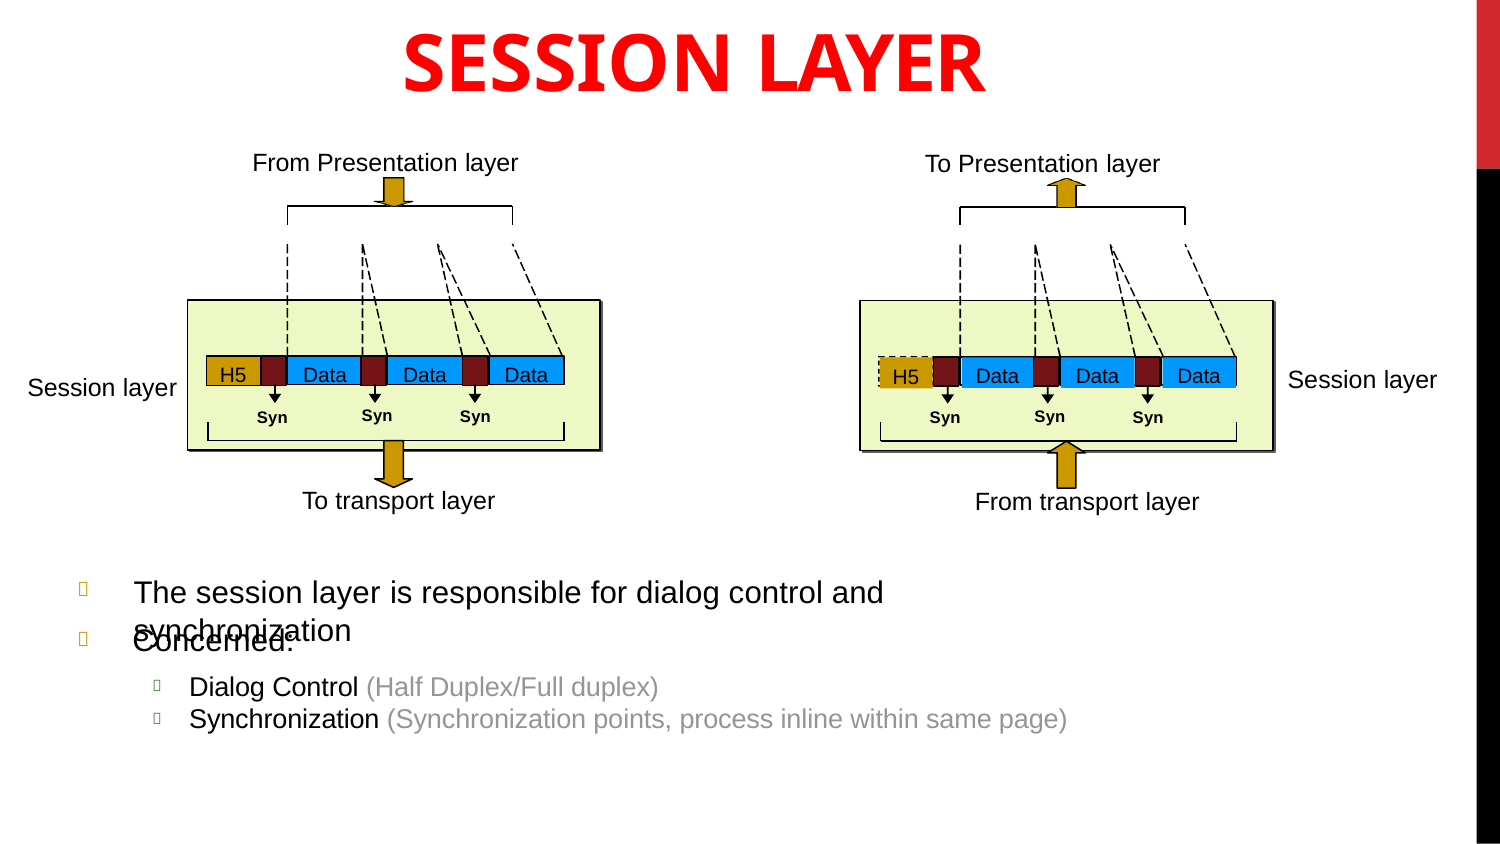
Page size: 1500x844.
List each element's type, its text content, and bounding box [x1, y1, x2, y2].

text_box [206, 243, 566, 489]
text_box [879, 244, 1238, 490]
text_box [958, 177, 1187, 227]
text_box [186, 298, 205, 453]
text_box  [75, 574, 95, 601]
text_box From transport layer [972, 494, 1203, 515]
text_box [268, 243, 564, 404]
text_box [1247, 299, 1277, 454]
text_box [940, 243, 1237, 405]
title SESSION Layer [399, 0, 1006, 108]
text_box From Presentation layer [250, 144, 522, 177]
text_box To transport layer [300, 493, 501, 515]
text_box Dialog Control (Half Duplex/Full duplex) Synchronization (Synchronization points, process inline within same page) [187, 667, 1078, 735]
text_box  [75, 624, 95, 651]
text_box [858, 299, 878, 454]
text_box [574, 298, 604, 453]
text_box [286, 176, 514, 226]
text_box Session layer [1285, 361, 1441, 393]
text_box Concerned: [130, 617, 297, 658]
text_box   [150, 673, 170, 728]
text_box Session layer [25, 369, 181, 402]
text_box The session layer is responsible for dialog control and synchronization [131, 570, 1114, 648]
text_box To Presentation layer [922, 145, 1166, 178]
